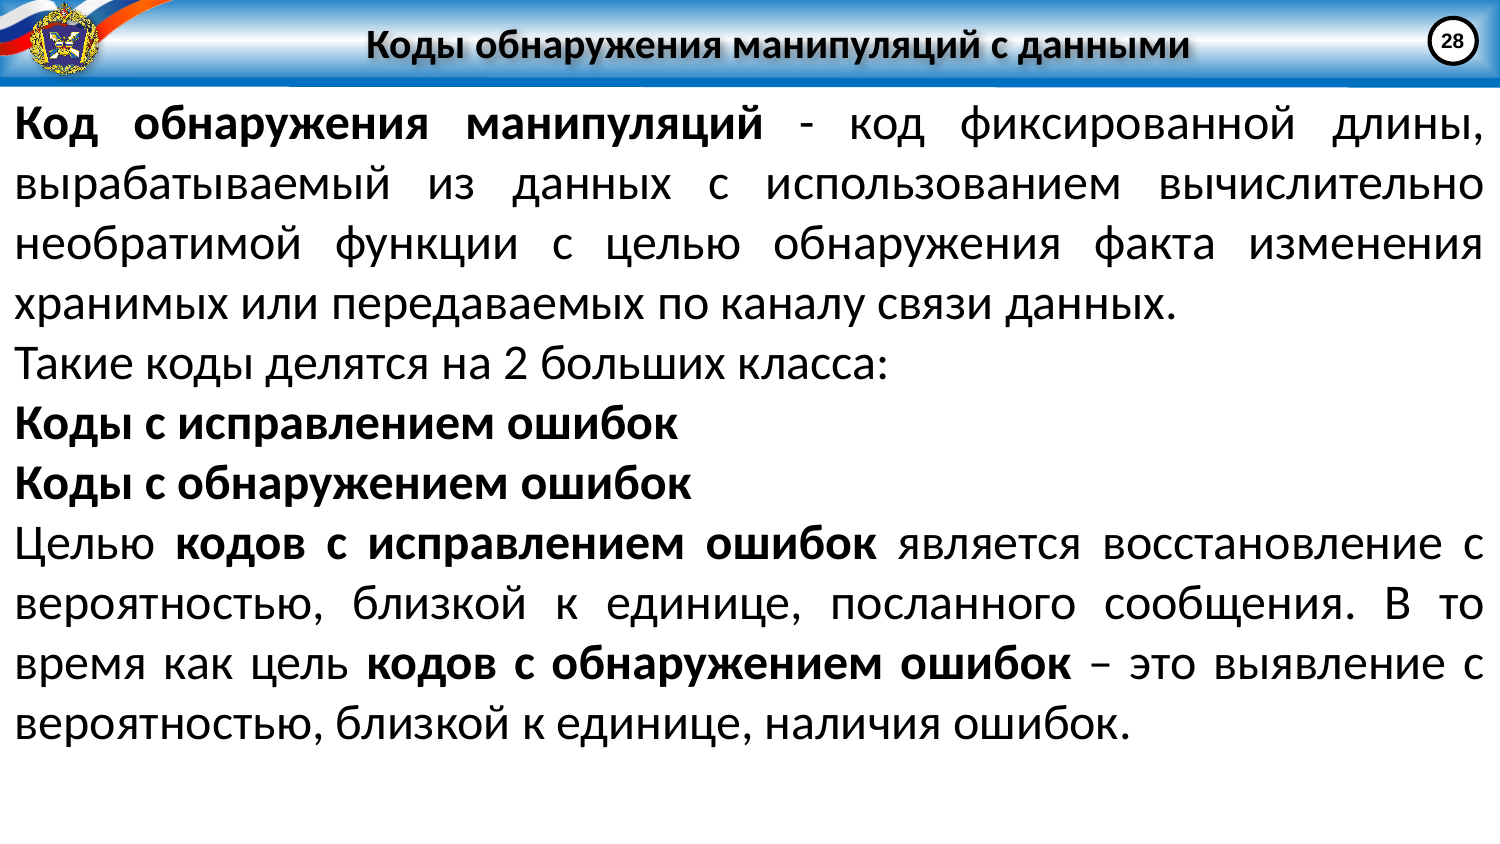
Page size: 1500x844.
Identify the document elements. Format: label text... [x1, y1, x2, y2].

picture [0, 0, 175, 59]
text_box Код обнаружения манипуляций - код фиксированной длины, вырабатываемый из данных с использованием вычислительно необратимой функции с целью обнаружения факта изменения хранимых или передаваемых по каналу связи данных. Такие коды делятся на 2 больших класса: Коды с исправлением ошибок Коды с обнаружением ошибок Целью кодов с исправлением ошибок является восстановление с вероятностью, близкой к единице, посланного сообщения. В то время как цель кодов с обнаружением ошибок – это выявление с вероятностью, близкой к единице, наличия ошибок. [0, 81, 1500, 844]
title Коды обнаружения манипуляций с данными [29, 17, 1500, 81]
slide_number 28 [1423, 12, 1483, 68]
